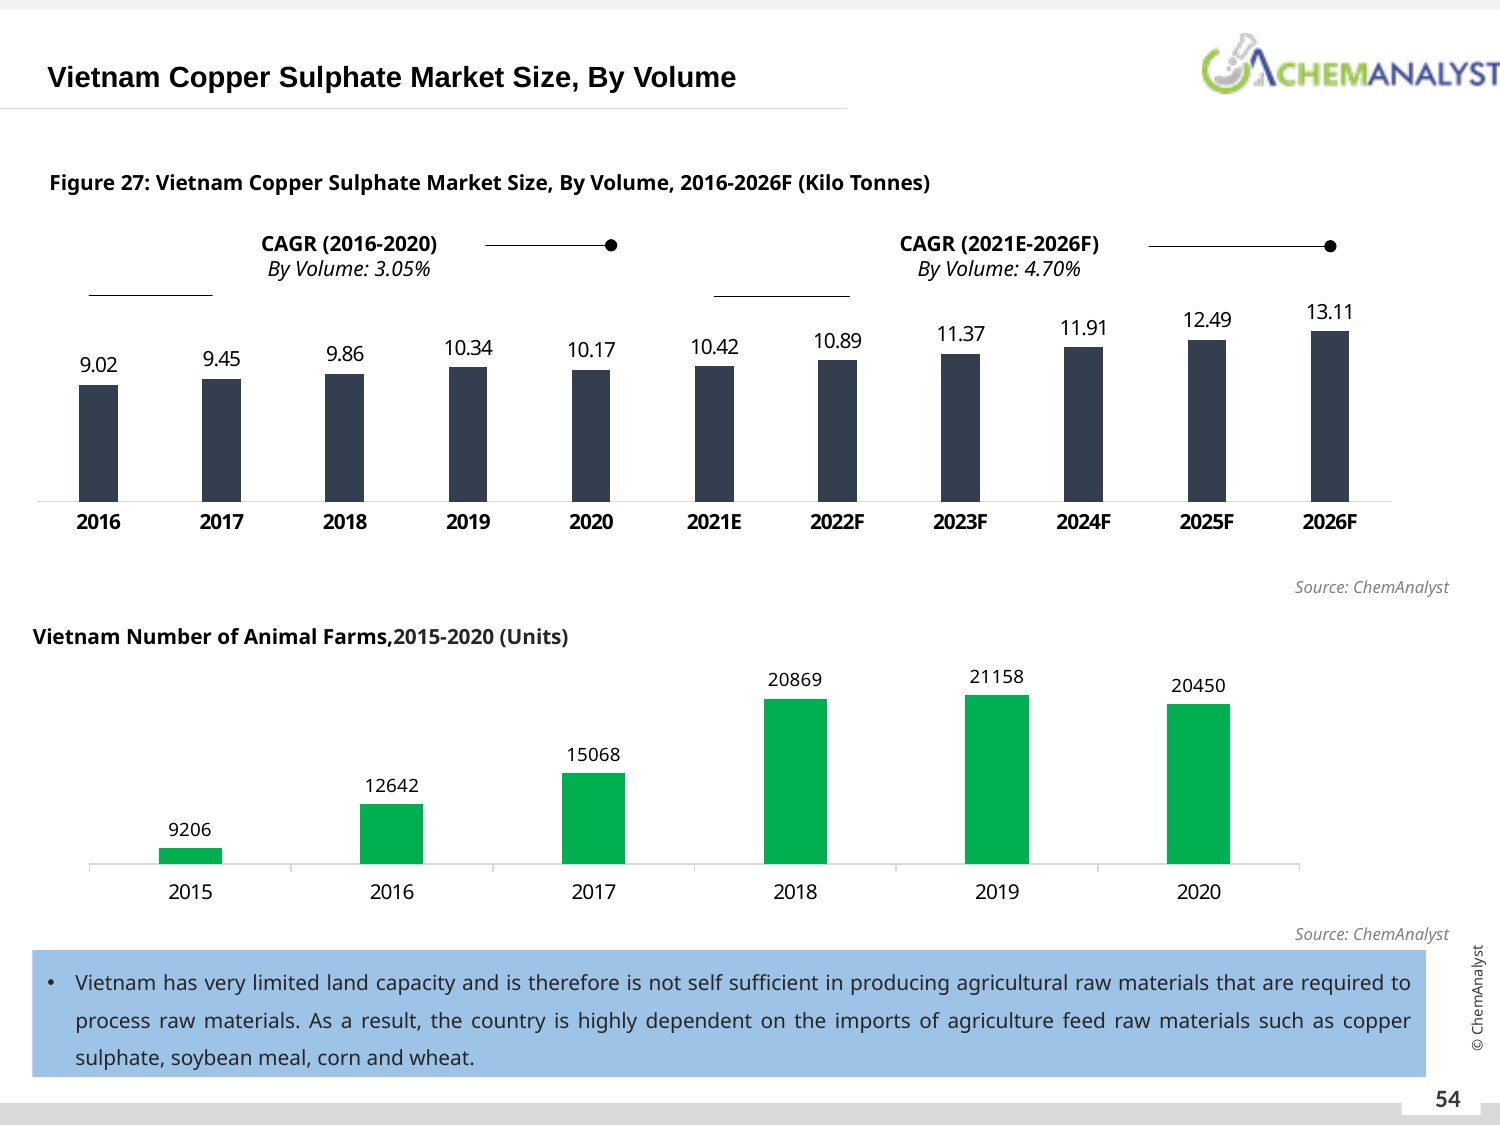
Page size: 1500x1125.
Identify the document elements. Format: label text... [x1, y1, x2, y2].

text_box Figure 27: Vietnam Copper Sulphate Market Size, By Volume, 2016-2026F (Kilo Tonnes) [34, 150, 1358, 203]
text_box Source: ChemAnalyst [1101, 569, 1464, 605]
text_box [89, 212, 612, 298]
text_box Source: ChemAnalyst [1101, 916, 1464, 951]
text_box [714, 213, 1331, 299]
text_box Vietnam Copper Sulphate Market Size, By Volume [32, 50, 1496, 101]
chart [60, 660, 1317, 906]
picture [1202, 33, 1500, 94]
chart [36, 269, 1393, 582]
text_box Vietnam has very limited land capacity and is therefore is not self sufficient in producing agricultural raw materials that are required to process raw materials. As a result, the country is highly dependent on the imports of agriculture feed raw materials such as copper sulphate, soybean meal, corn and wheat. [32, 950, 1426, 1078]
text_box Vietnam Number of Animal Farms,2015-2020 (Units) [18, 603, 1317, 656]
